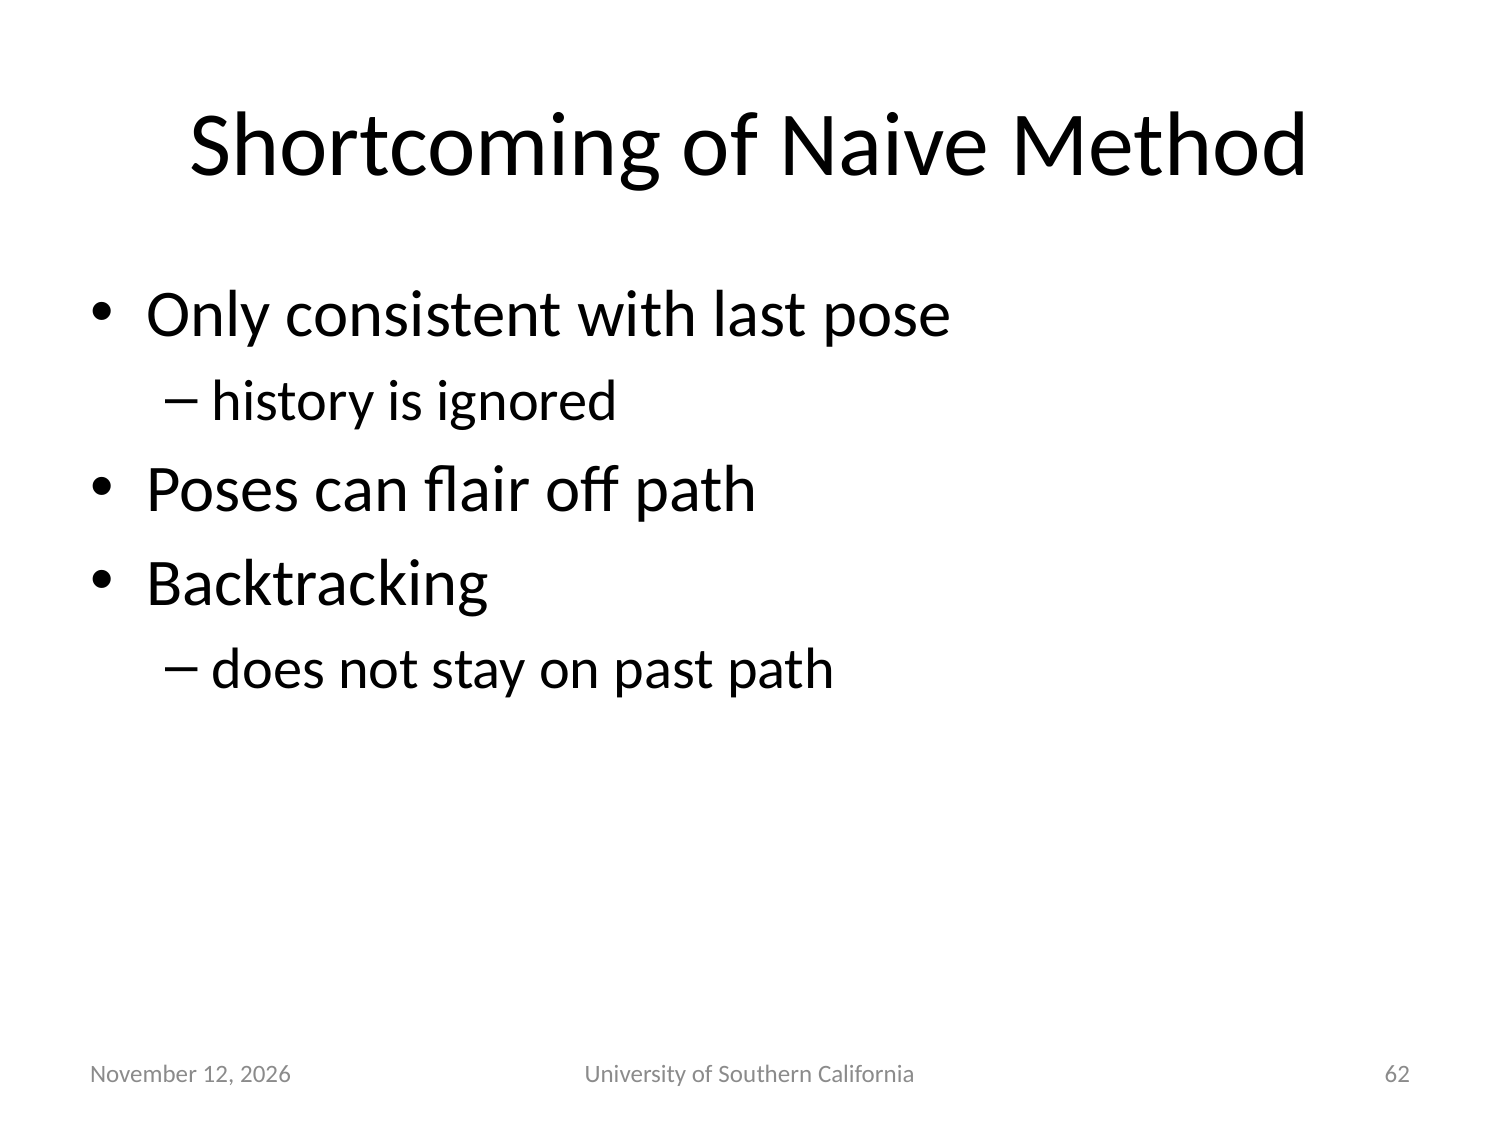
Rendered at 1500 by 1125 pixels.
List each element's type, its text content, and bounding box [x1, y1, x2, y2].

list Only consistent with last pose history is ignored Poses can flair off path Backtracking does not stay on past path [75, 262, 1425, 1005]
title Shortcoming of Naive Method [75, 45, 1425, 233]
footer University of Southern California [512, 1042, 988, 1103]
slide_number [75, 1042, 425, 1103]
slide_number 62 [1074, 1042, 1425, 1103]
